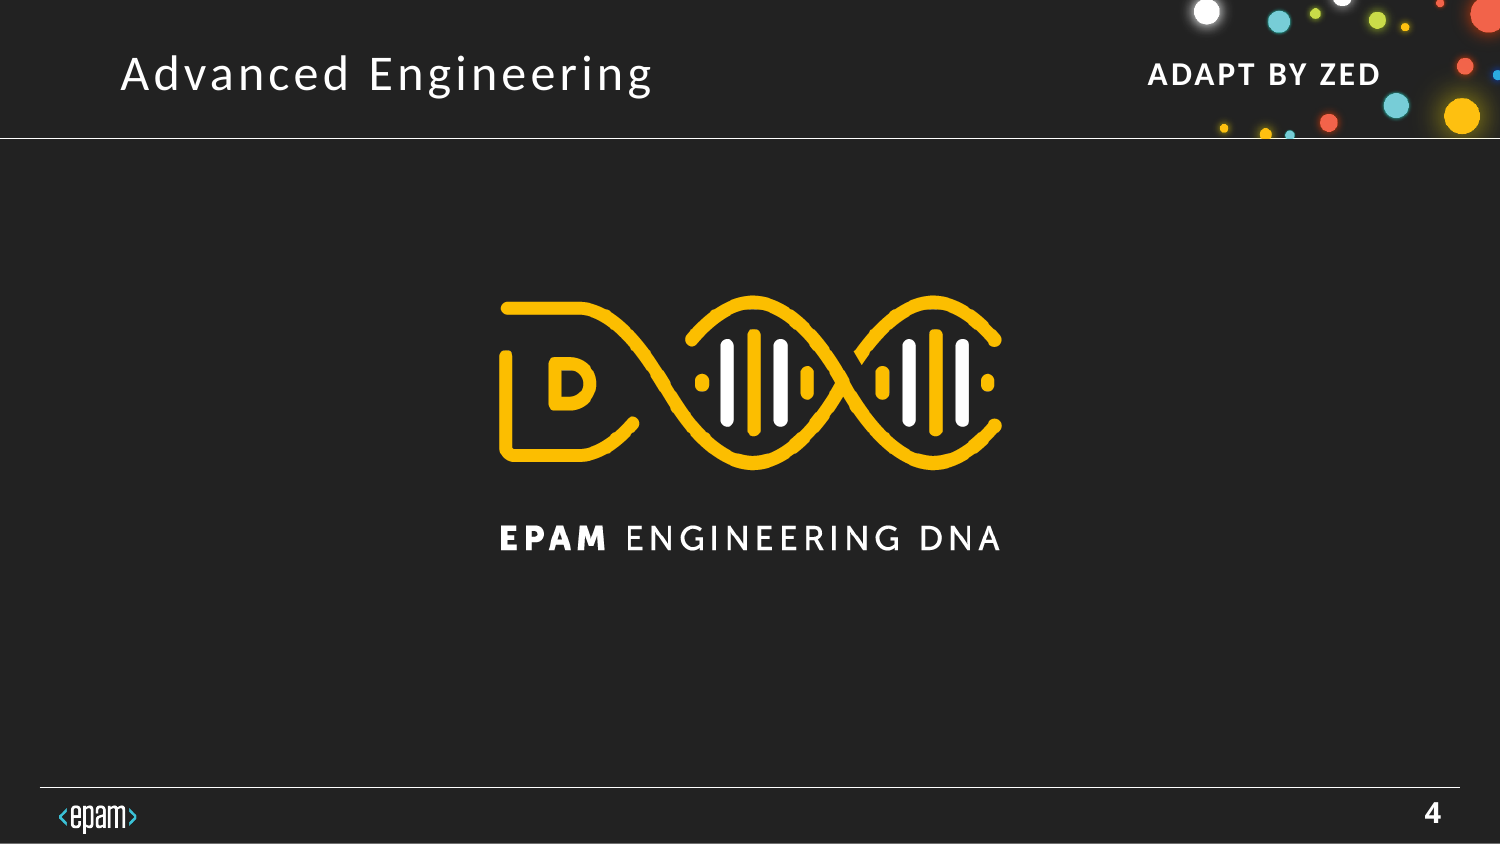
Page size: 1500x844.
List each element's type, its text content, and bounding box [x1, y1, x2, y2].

list Advanced Engineering [105, 43, 153, 98]
slide_number 4 [1347, 791, 1442, 844]
picture [153, 0, 1500, 844]
